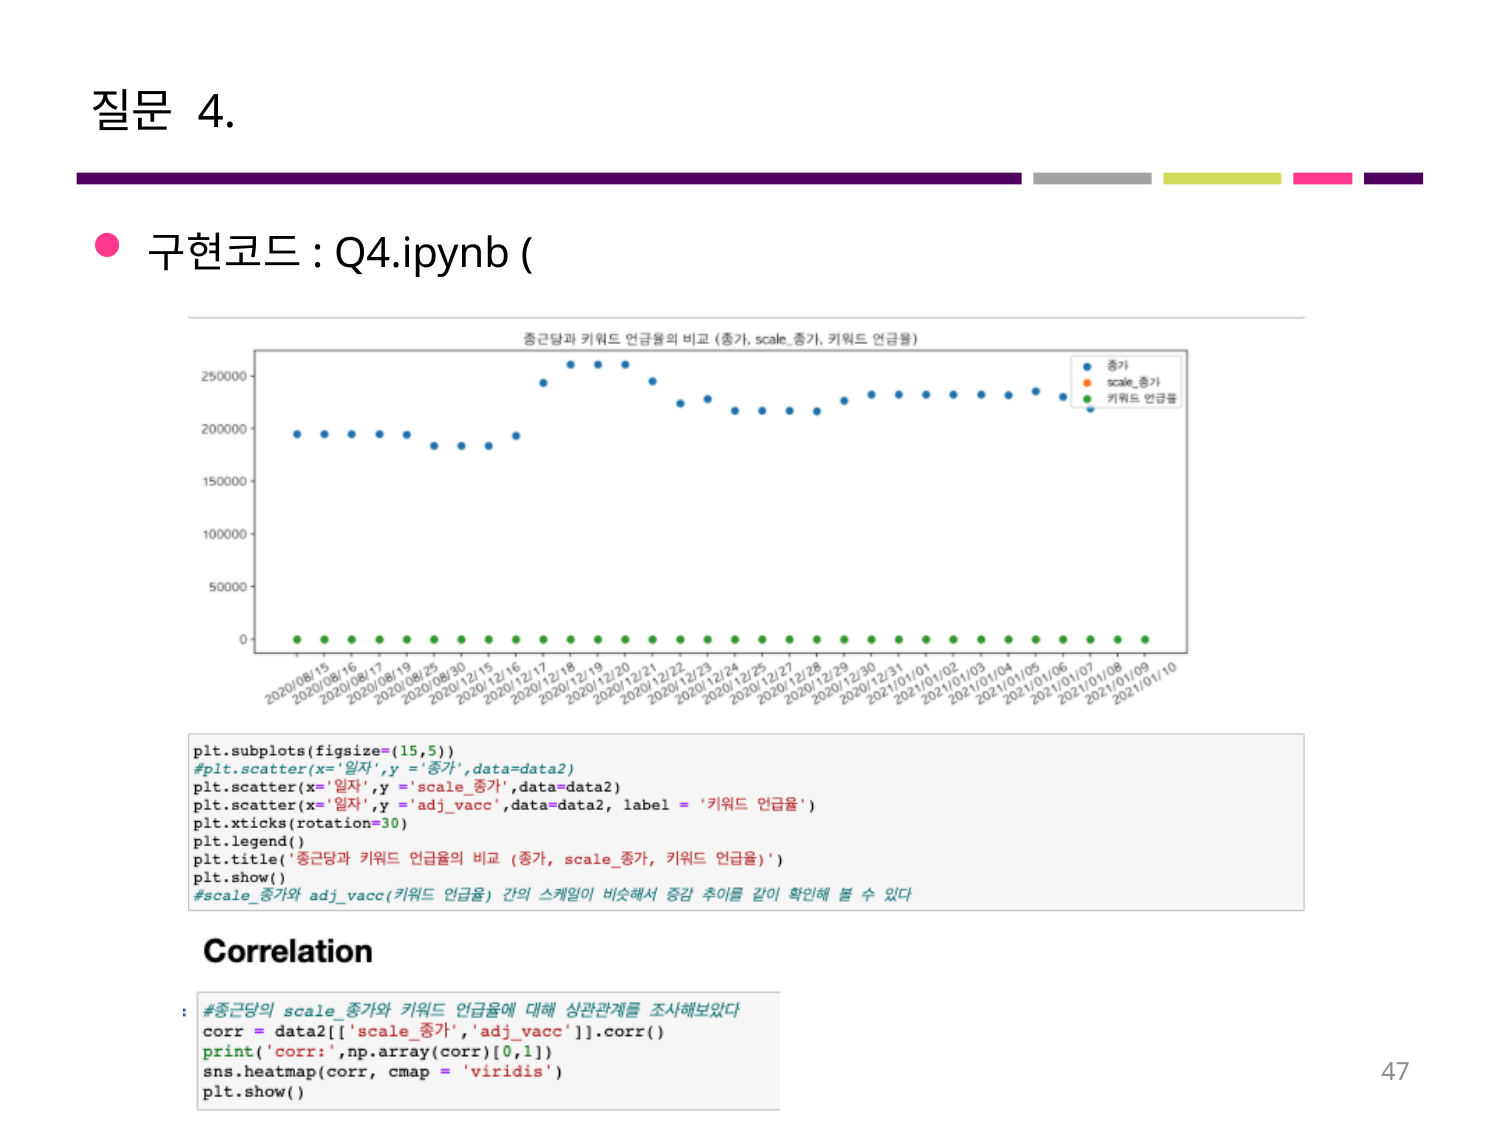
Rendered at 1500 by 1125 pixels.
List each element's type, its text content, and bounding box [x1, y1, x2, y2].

title 질문 4. [75, 45, 1425, 173]
picture [183, 315, 1312, 1114]
slide_number 47 [1074, 1042, 1425, 1103]
list 구현코드: Q4.ipynb ( [76, 208, 1427, 1024]
